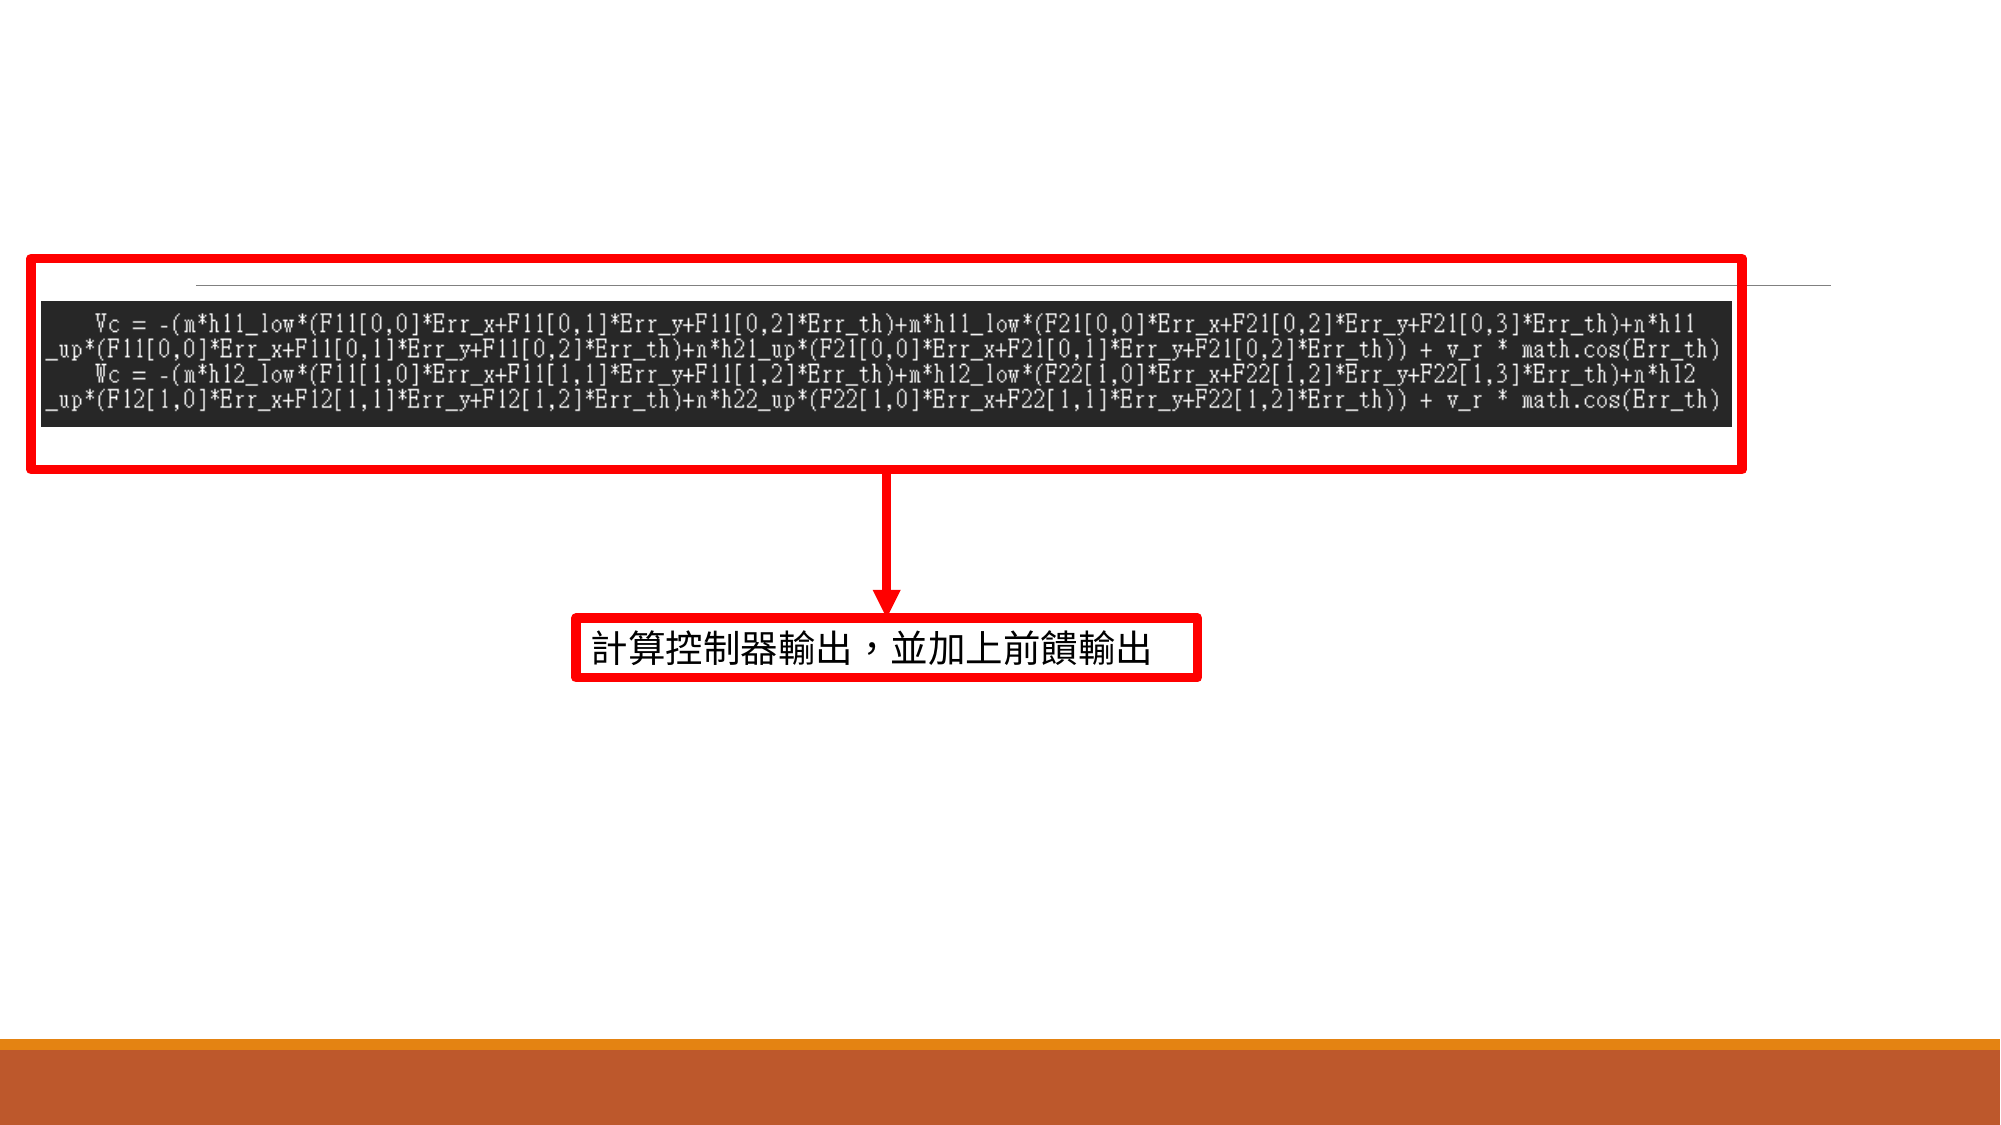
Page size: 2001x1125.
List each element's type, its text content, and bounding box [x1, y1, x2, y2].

text_box [30, 257, 1743, 471]
picture [40, 301, 1733, 428]
text_box 計算控制器輸出，並加上前饋輸出 [575, 617, 1198, 678]
